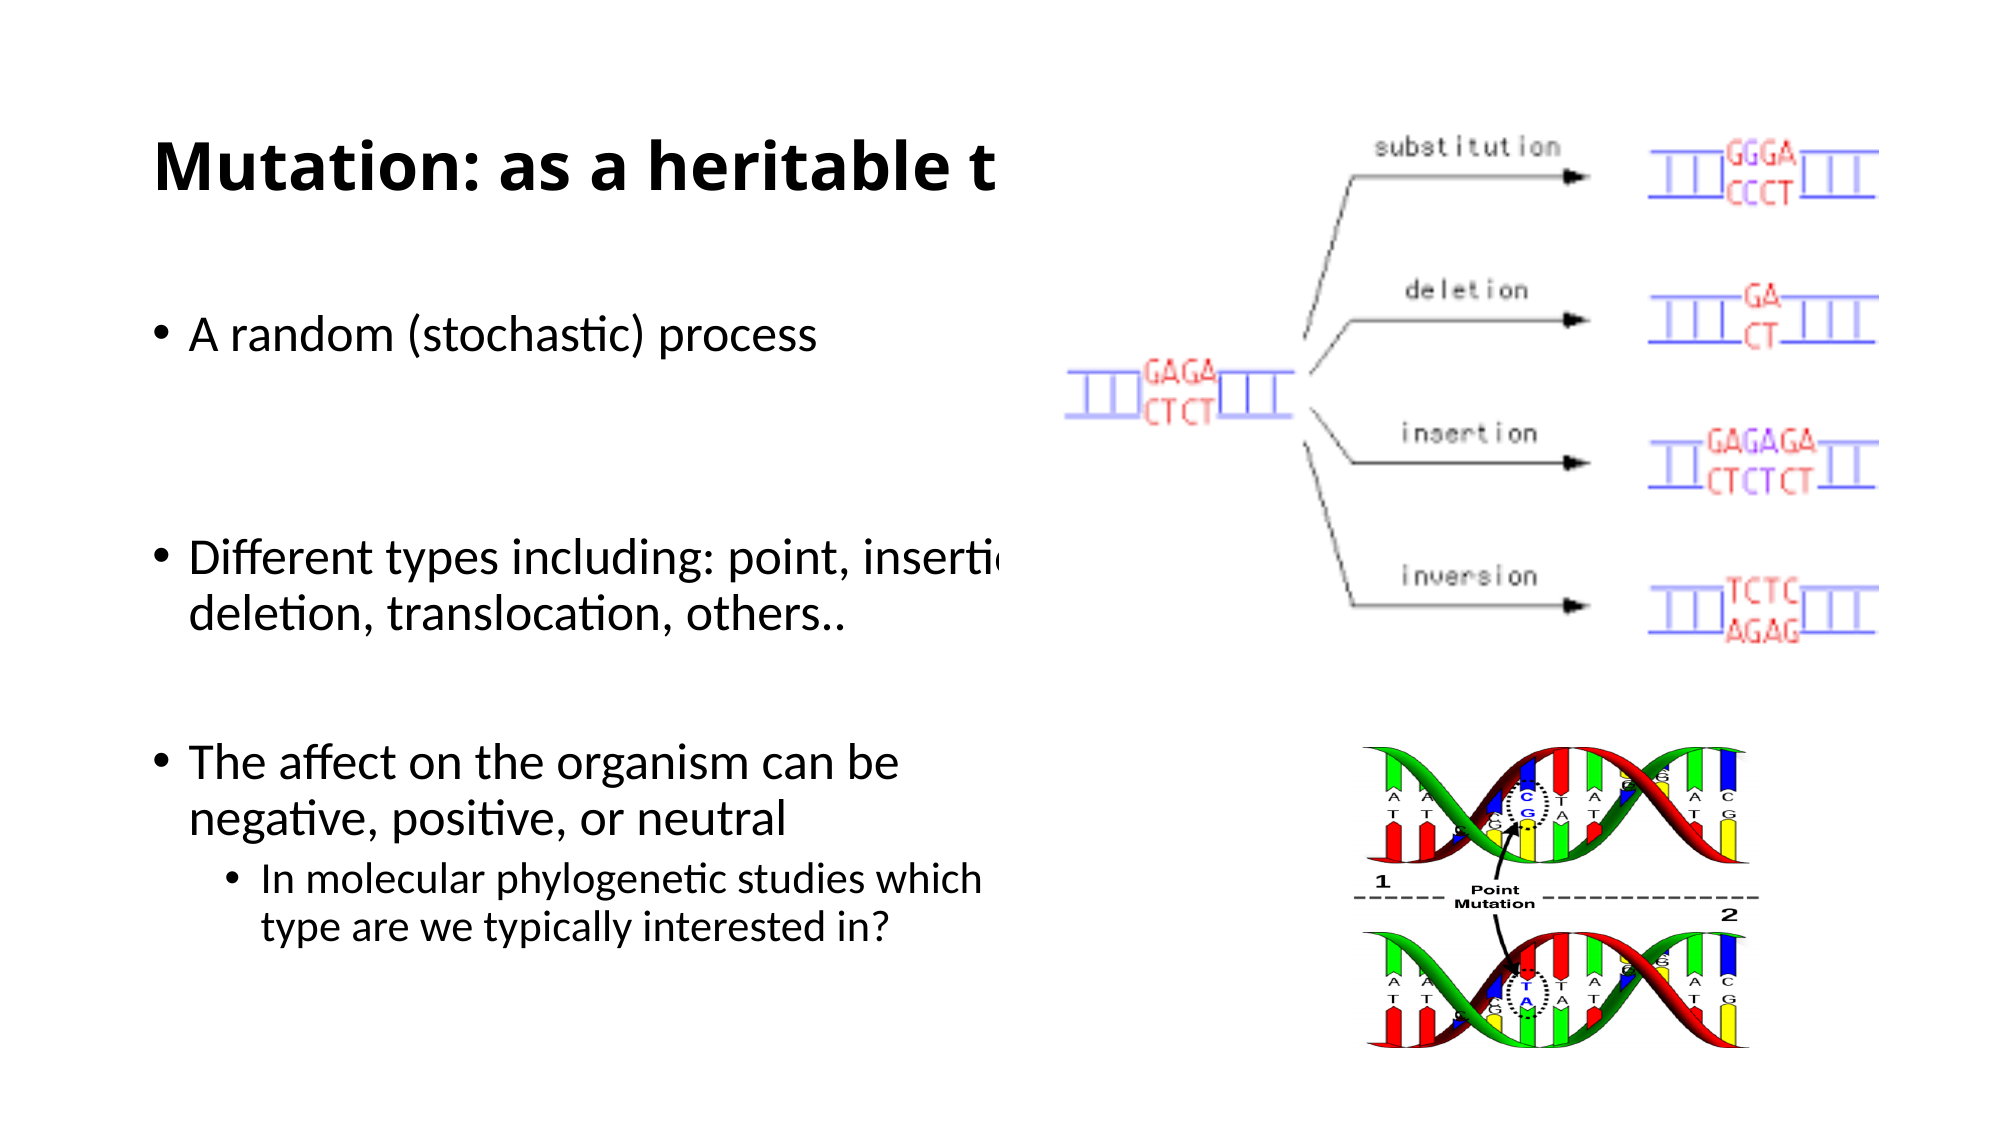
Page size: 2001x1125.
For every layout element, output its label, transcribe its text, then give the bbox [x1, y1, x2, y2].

list A random (stochastic) process Different types including: point, insertion, deletion, translocation, others.. The affect on the organism can be negative, positive, or neutral In molecular phylogenetic studies which type are we typically interested in? [137, 299, 1081, 977]
picture [999, 130, 1879, 653]
picture [1351, 747, 1760, 1048]
title Mutation: as a heritable trait [137, 59, 1863, 278]
